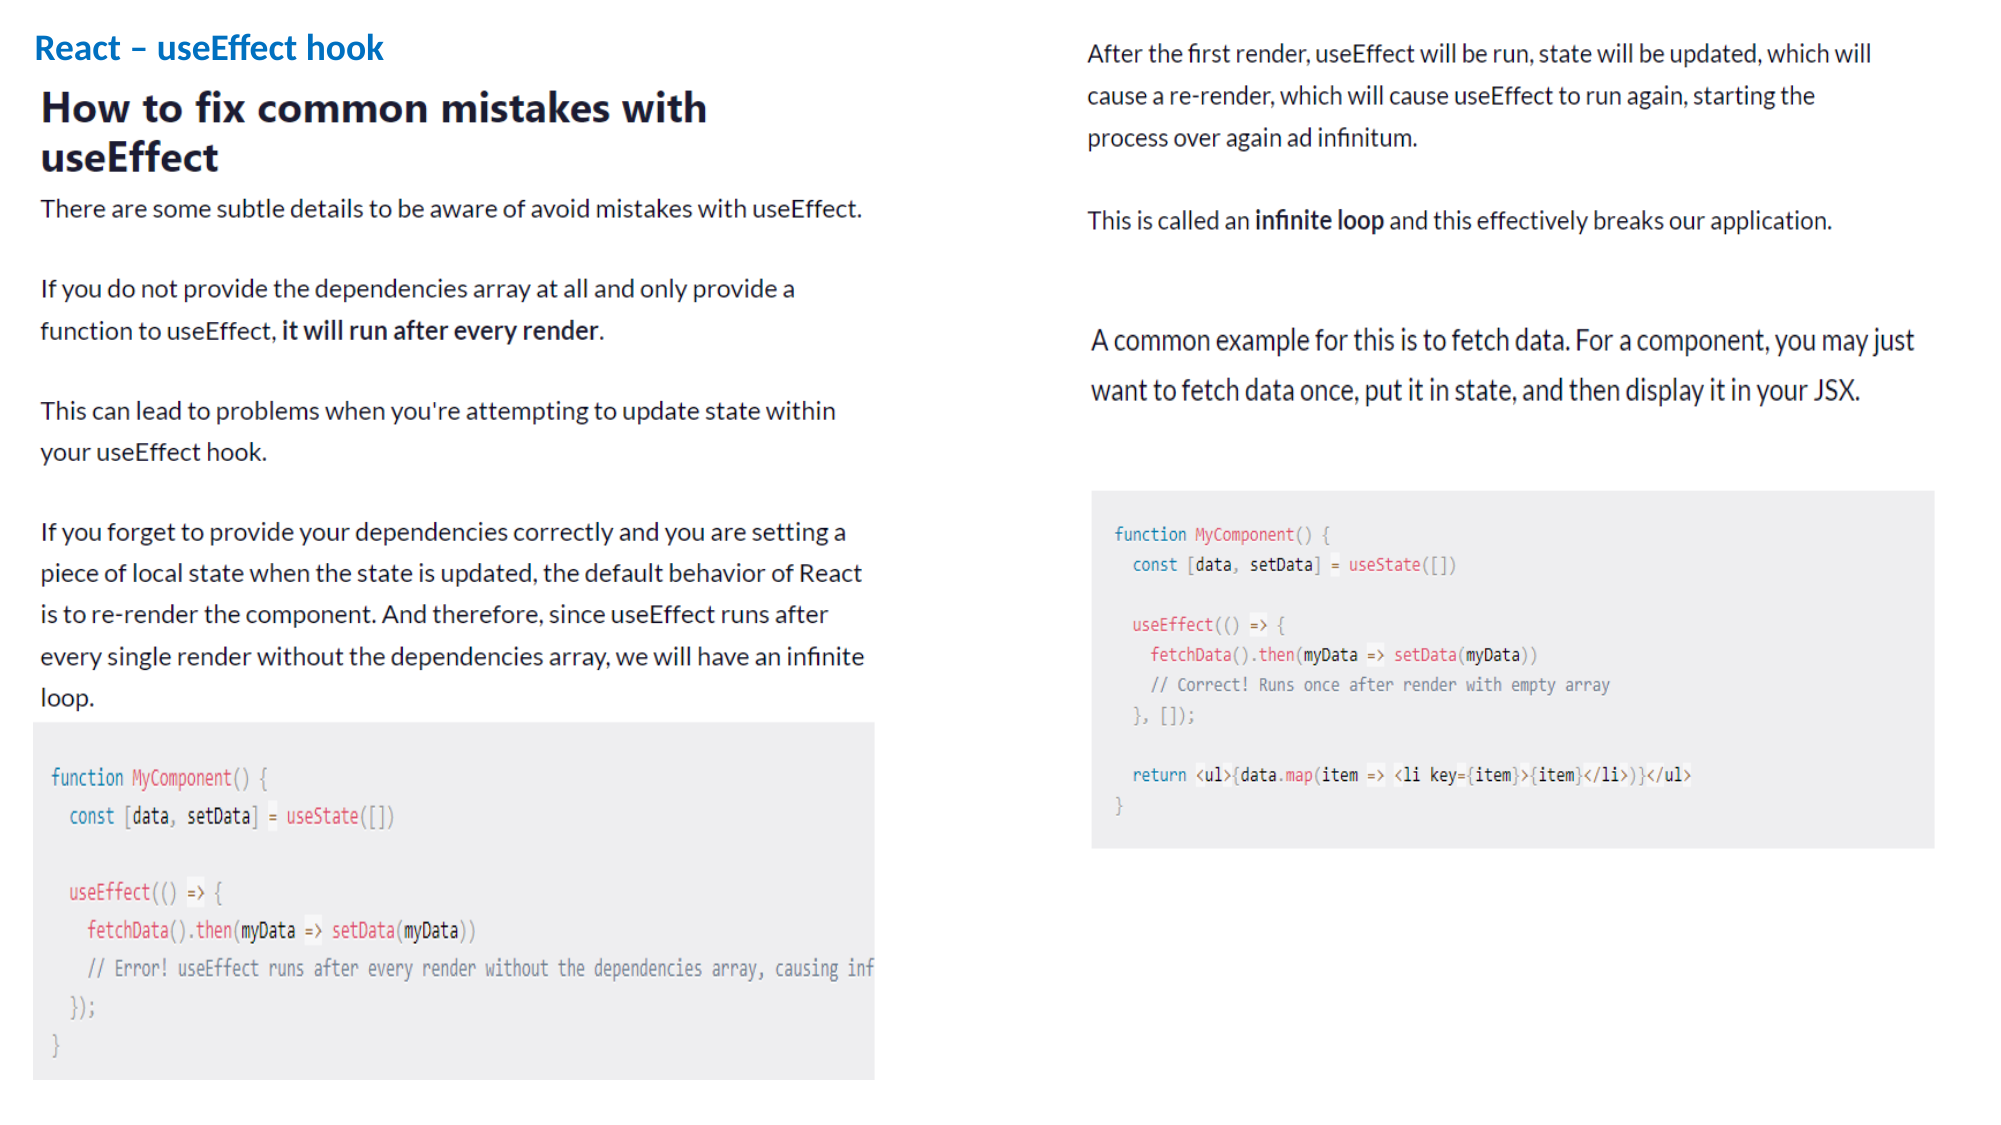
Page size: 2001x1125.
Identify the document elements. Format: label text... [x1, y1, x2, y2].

text_box React – useEffect hook [19, 15, 994, 75]
picture [1080, 325, 1937, 853]
picture [19, 66, 877, 1080]
picture [1067, 29, 1882, 250]
